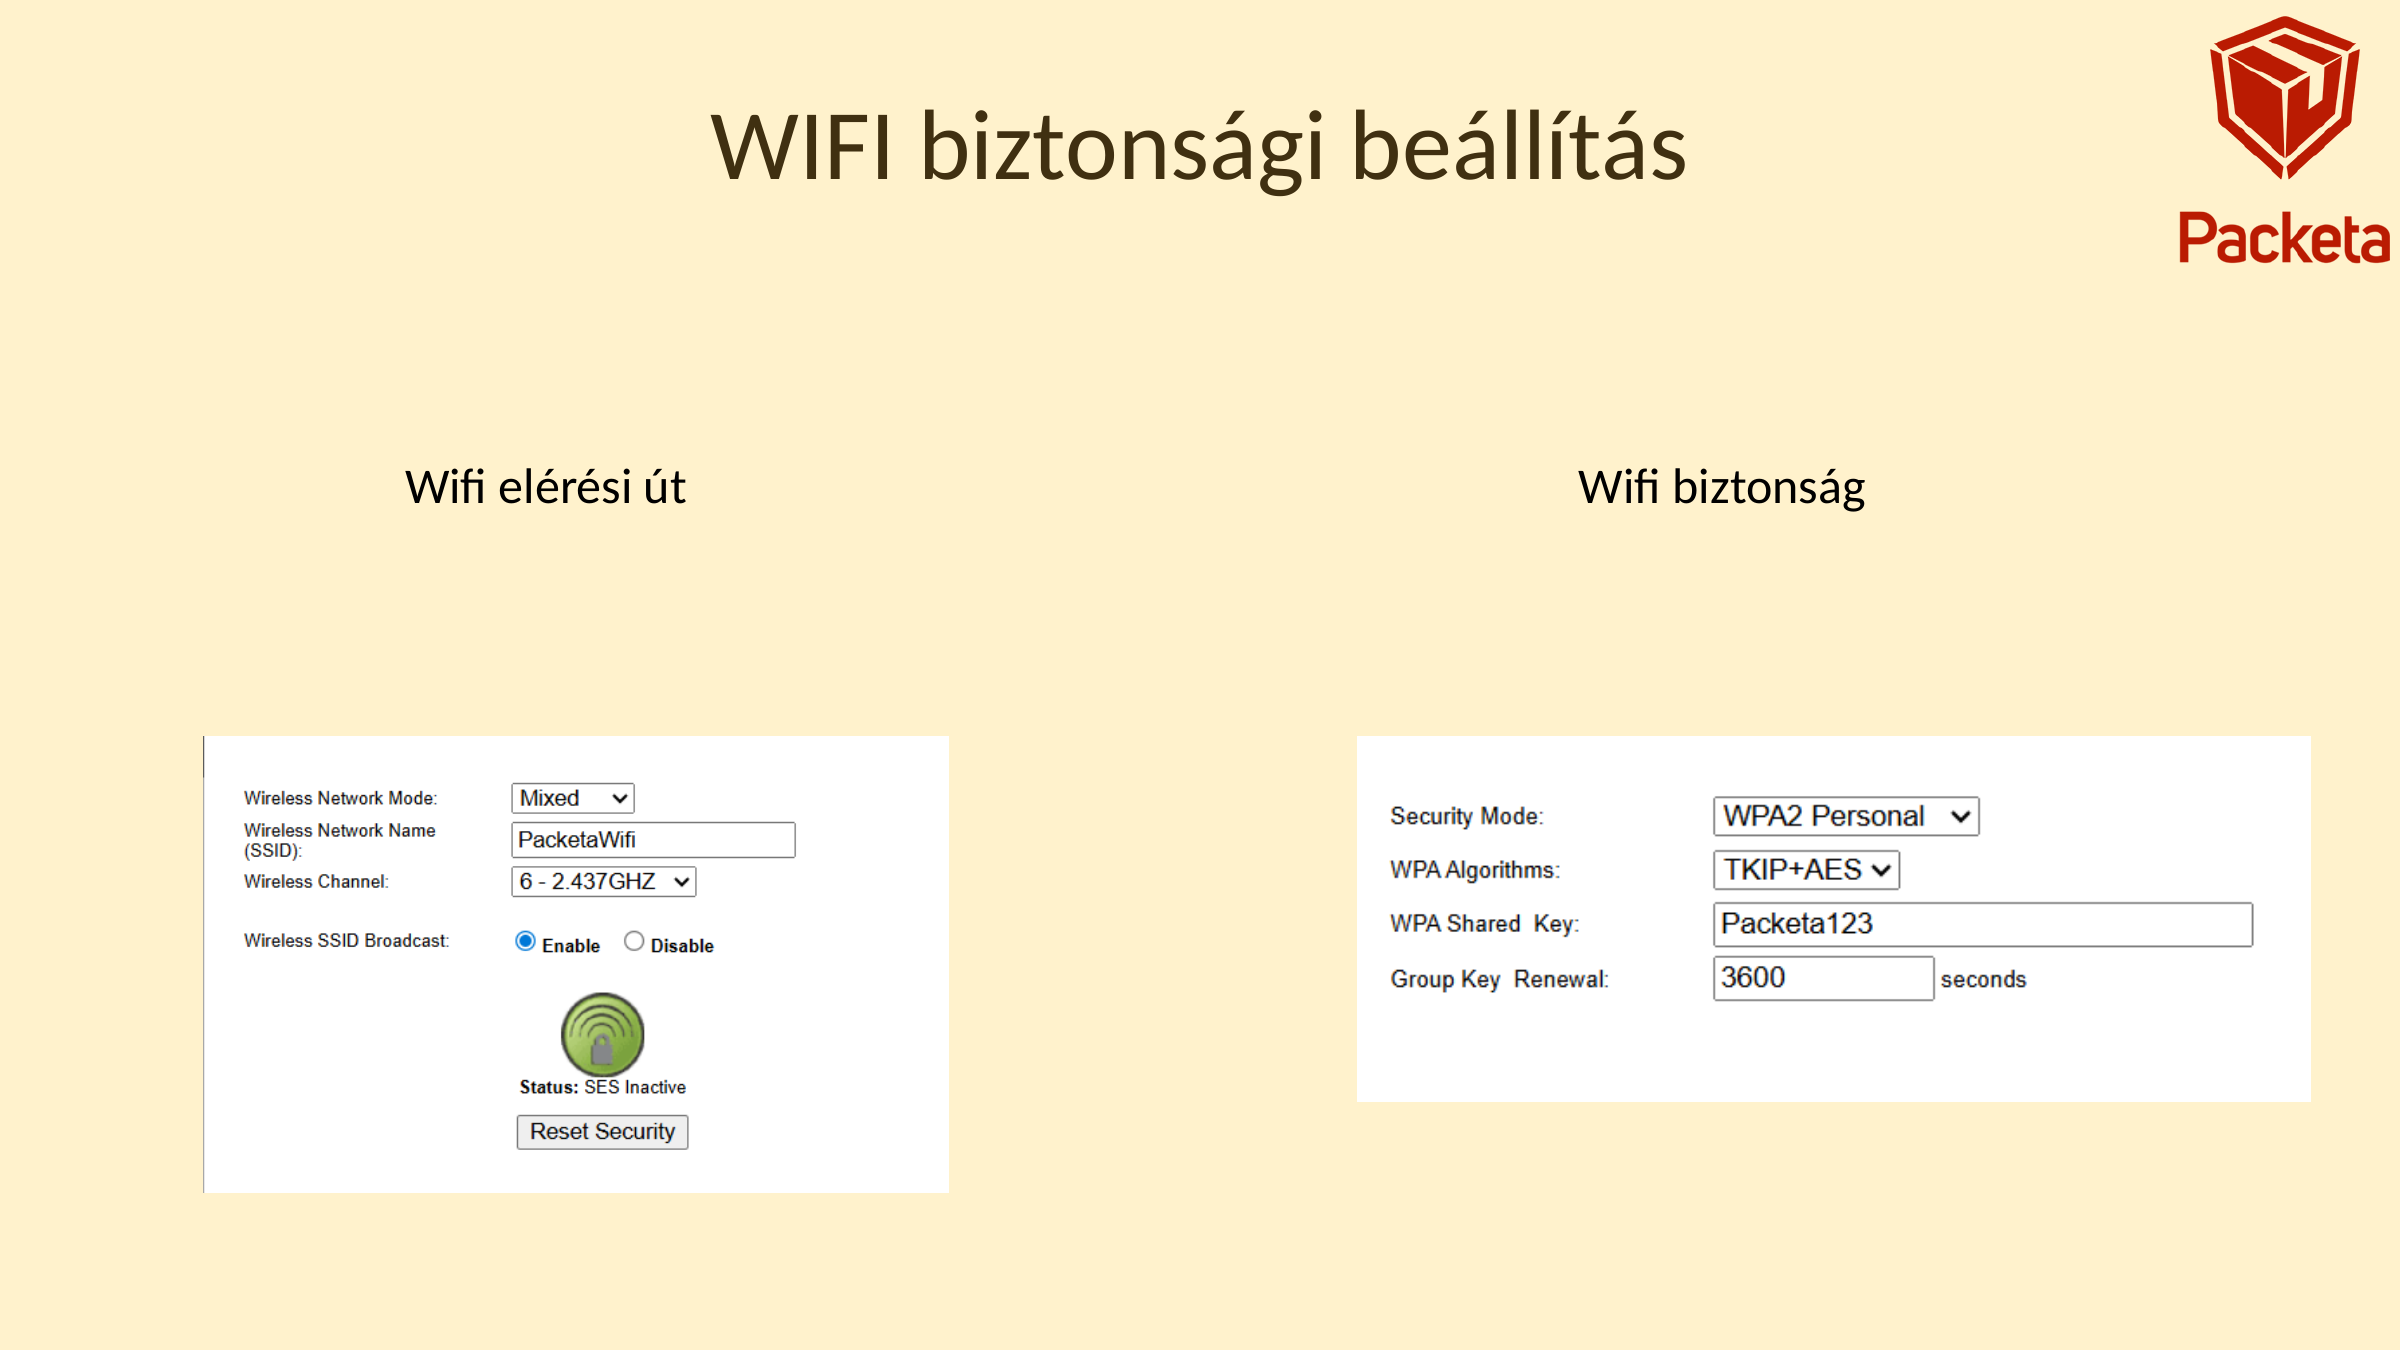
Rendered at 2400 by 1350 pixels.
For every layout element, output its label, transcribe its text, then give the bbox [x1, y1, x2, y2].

picture [1357, 736, 2311, 1102]
text_box Wifi biztonság [1564, 446, 1900, 522]
picture [203, 736, 949, 1193]
picture [2164, 16, 2400, 268]
text_box Wifi elérési út [390, 446, 726, 522]
text_box WIFI biztonsági beállítás [651, 142, 1749, 201]
